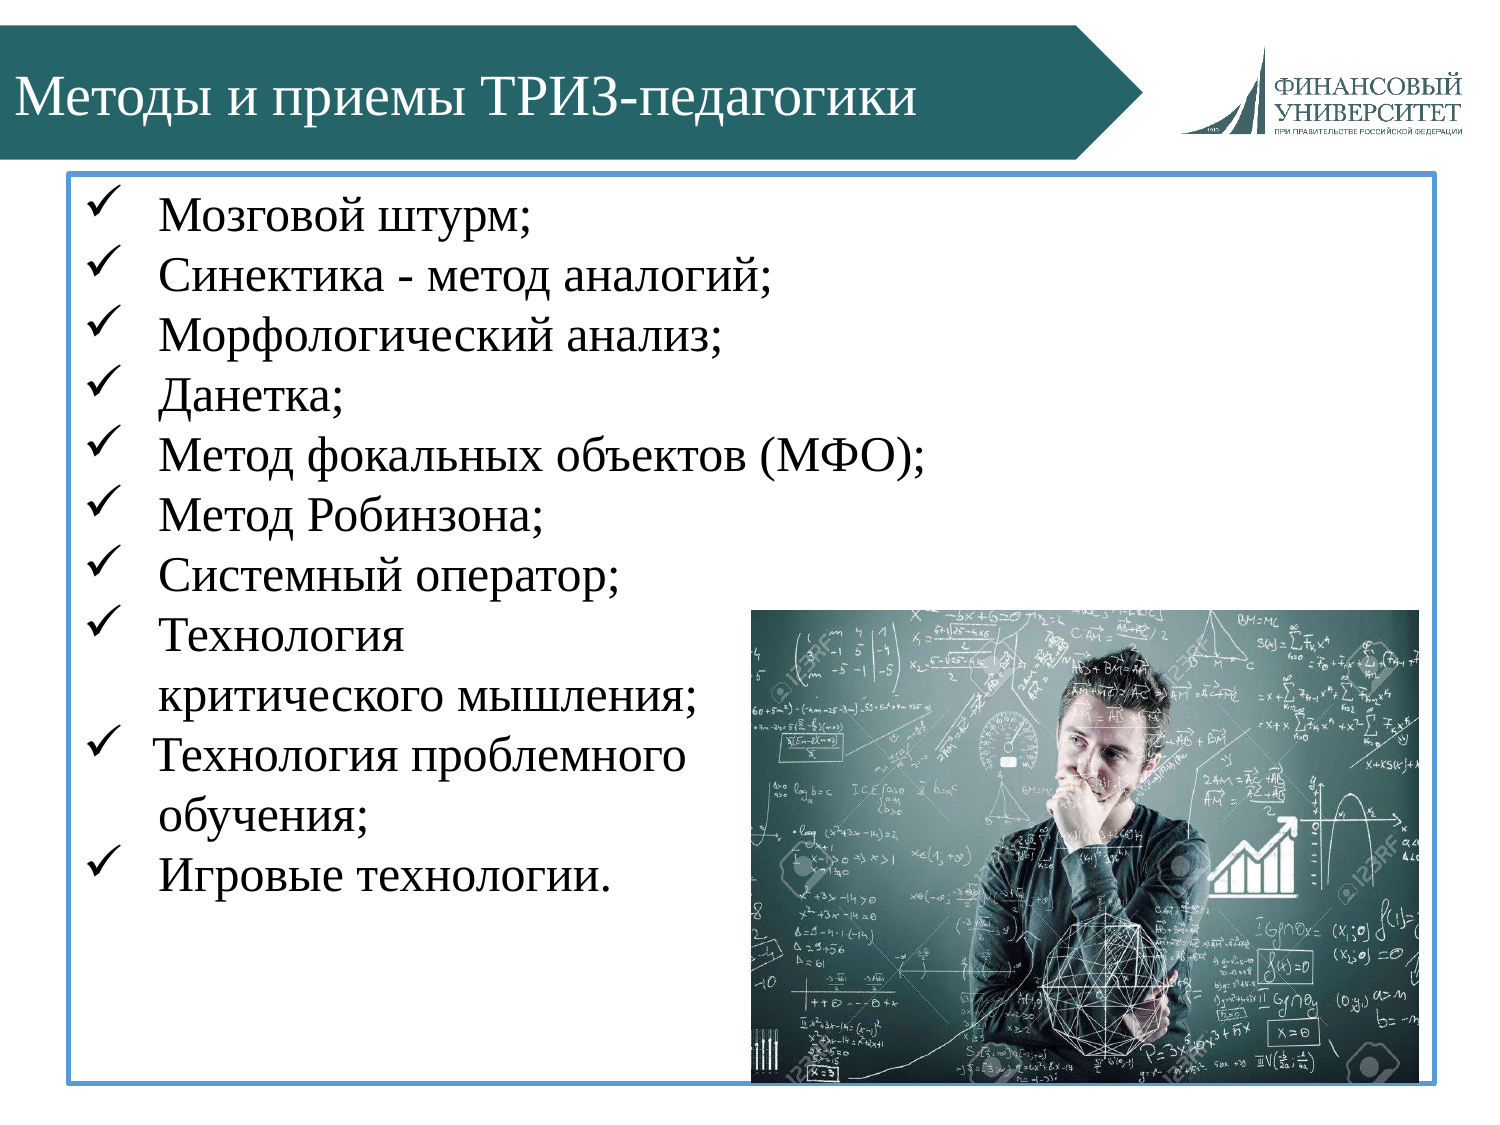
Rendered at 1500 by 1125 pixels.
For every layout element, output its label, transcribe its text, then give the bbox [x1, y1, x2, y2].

picture [1179, 42, 1463, 143]
picture [751, 610, 1419, 1083]
text_box Методы и приемы ТРИЗ-педагогики [0, 24, 1145, 161]
text_box Мозговой штурм; Синектика - метод аналогий; Морфологический анализ; Данетка; Метод фокальных объектов (МФО); Метод Робинзона; Системный оператор; Технология критического мышления; Технология проблемного обучения; Игровые технологии. [68, 173, 1435, 1084]
